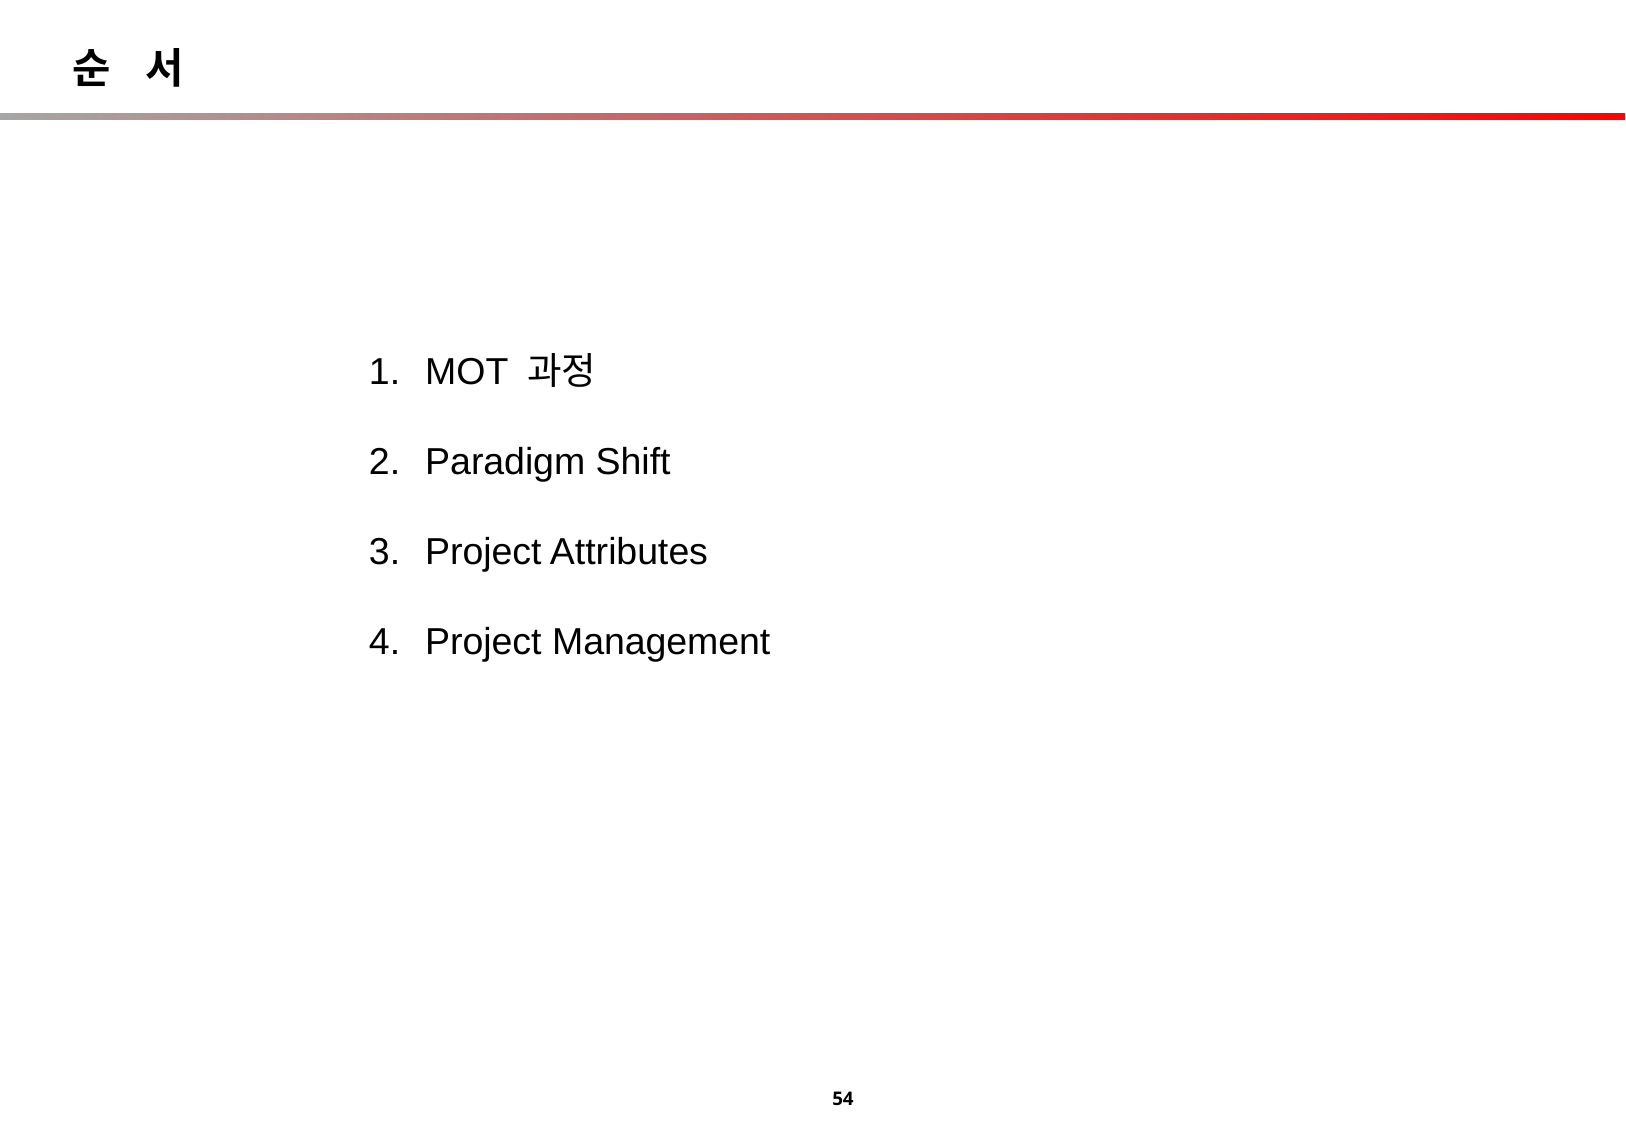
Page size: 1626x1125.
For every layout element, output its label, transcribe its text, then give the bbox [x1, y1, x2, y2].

text_box 순 서 [57, 34, 200, 100]
slide_number 54 [813, 1080, 869, 1119]
text_box MOT 과정 Paradigm Shift Project Attributes Project Management [354, 295, 786, 670]
